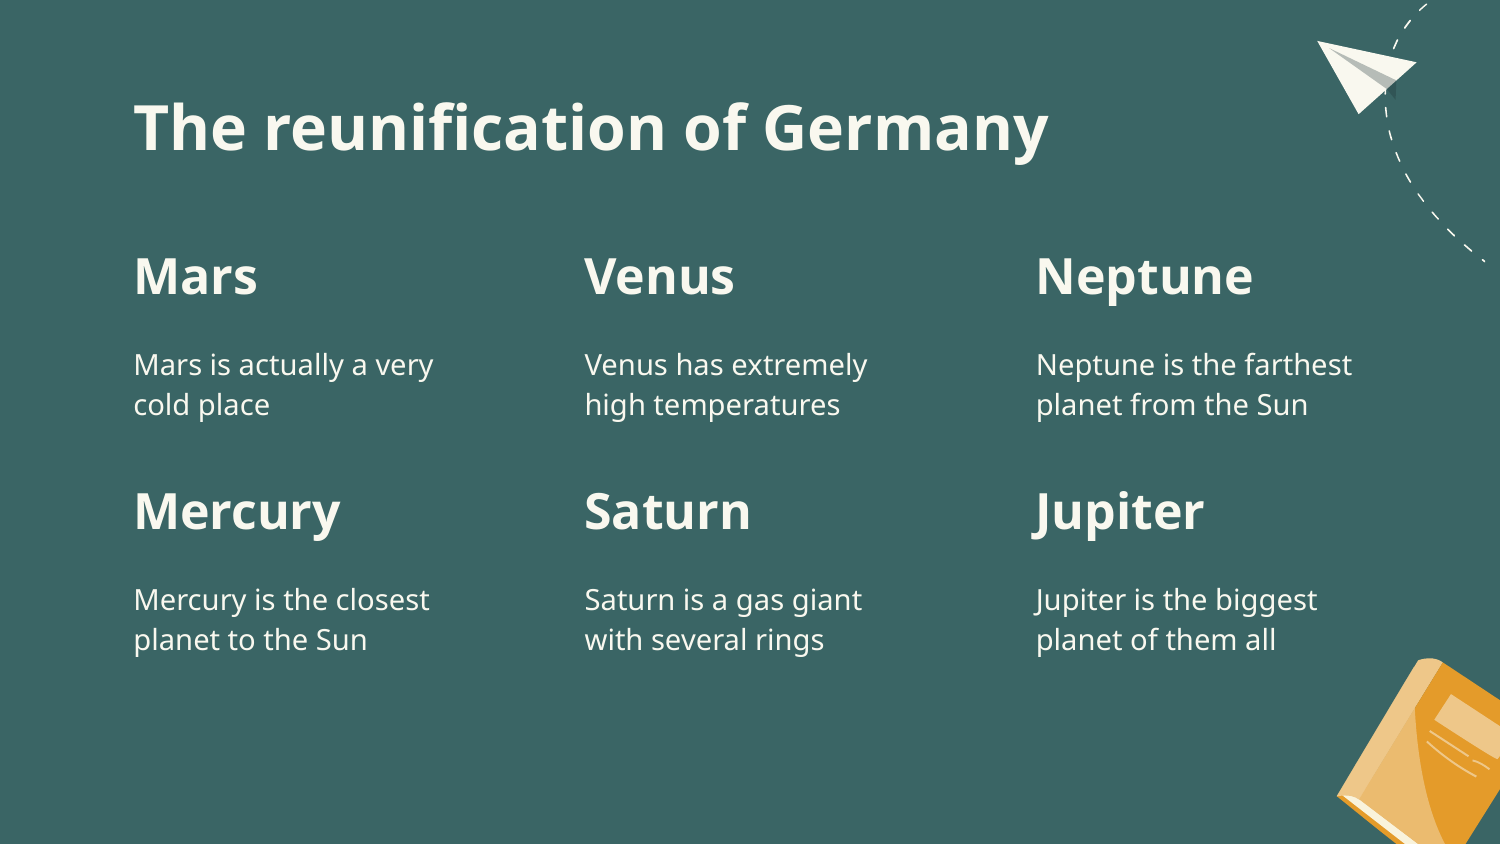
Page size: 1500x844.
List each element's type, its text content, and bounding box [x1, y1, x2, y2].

subtitle Mars [118, 246, 480, 320]
subtitle Venus has extremely high temperatures [569, 325, 931, 430]
subtitle Venus [569, 246, 931, 320]
subtitle Mercury [118, 481, 480, 555]
subtitle Neptune [1020, 246, 1382, 320]
subtitle Mercury is the closest planet to the Sun [118, 560, 480, 665]
title The reunification of Germany [118, 72, 1382, 167]
subtitle Saturn is a gas giant with several rings [569, 560, 931, 665]
subtitle Jupiter is the biggest planet of them all [1020, 560, 1382, 665]
subtitle Saturn [569, 481, 931, 555]
subtitle Mars is actually a very cold place [118, 325, 480, 430]
subtitle Jupiter [1020, 481, 1382, 555]
subtitle Neptune is the farthest planet from the Sun [1020, 325, 1382, 430]
